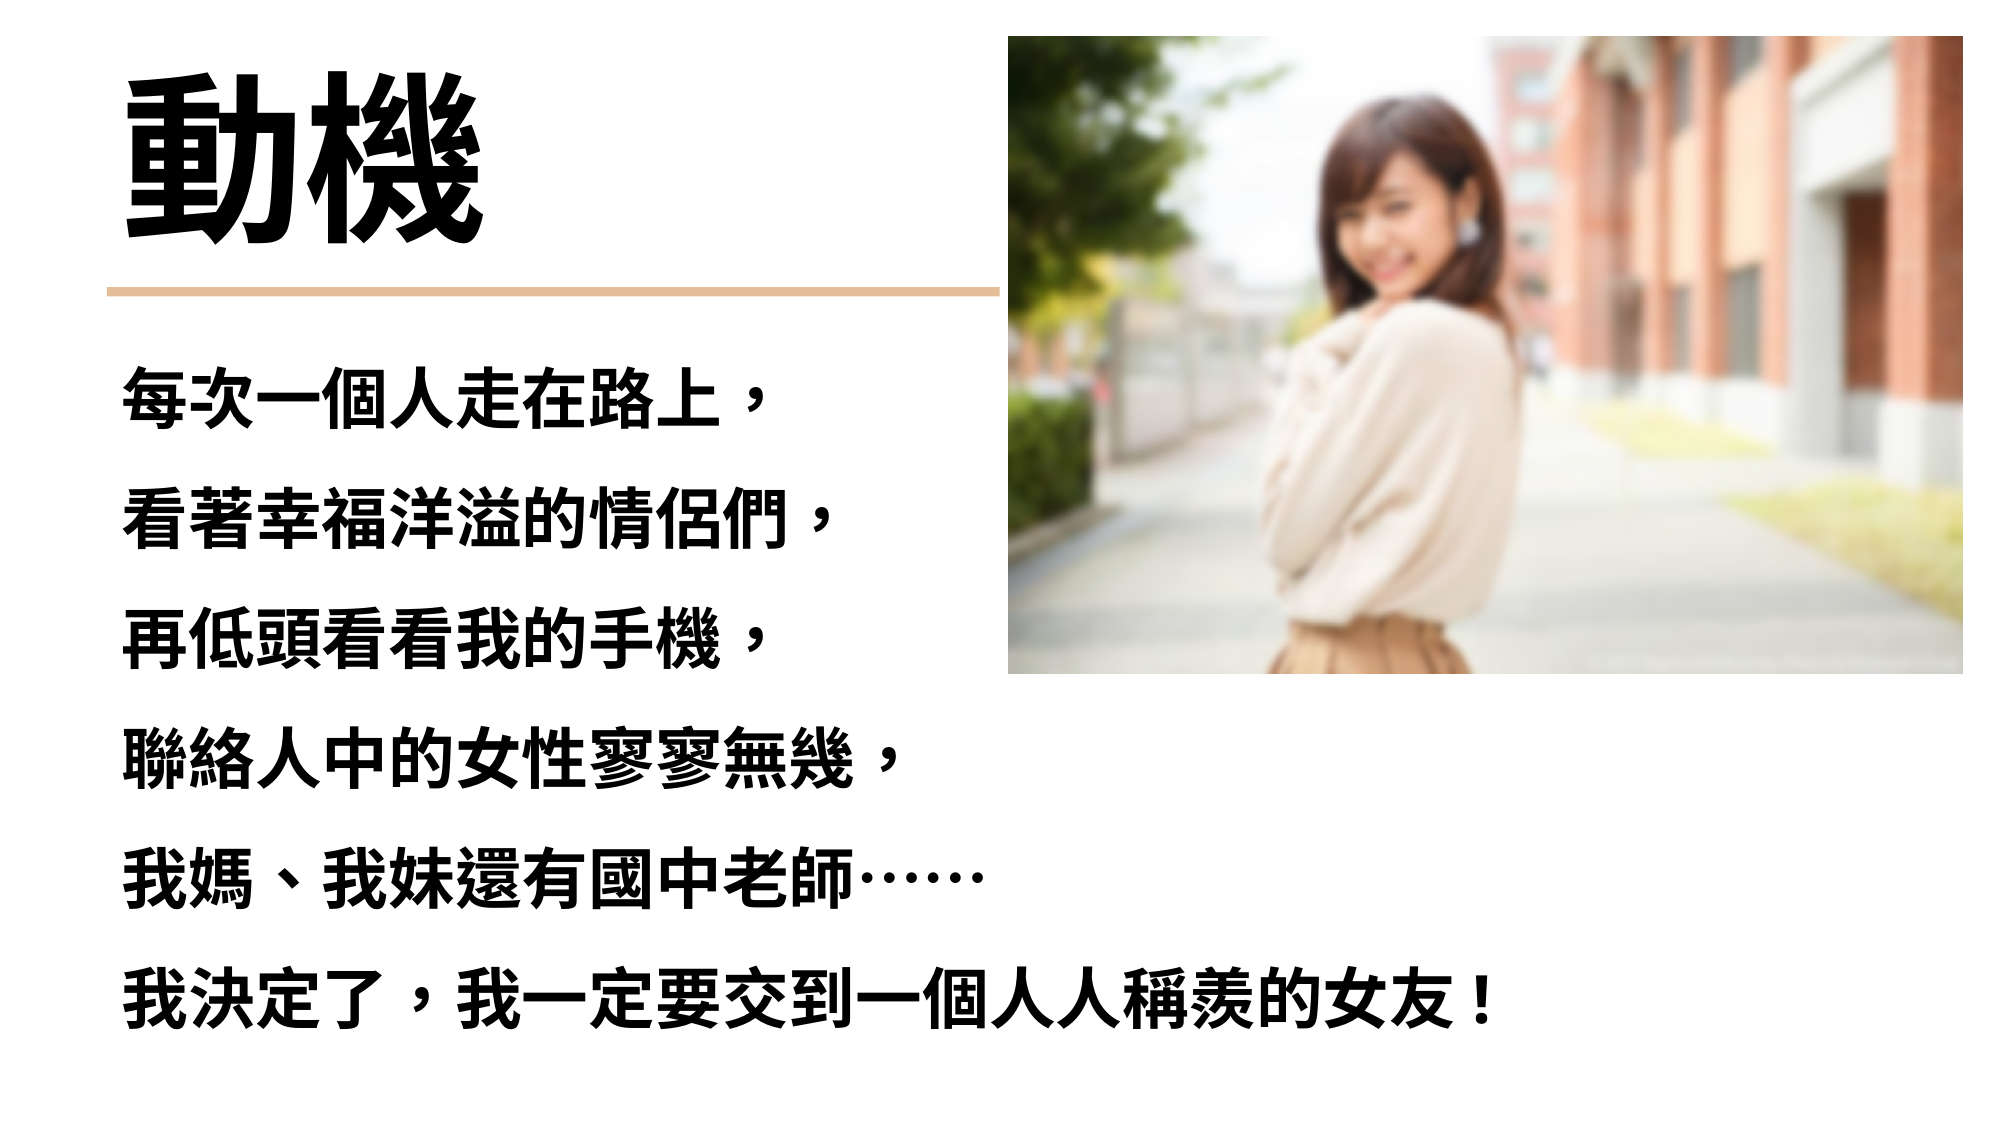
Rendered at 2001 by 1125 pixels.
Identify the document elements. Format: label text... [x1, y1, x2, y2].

picture [1008, 36, 1963, 674]
text_box 每次一個人走在路上， 看著幸福洋溢的情侶們， 再低頭看看我的手機， 聯絡人中的女性寥寥無幾， 我媽、我妹還有國中老師…… 我決定了，我一定要交到一個人人稱羨的女友! [106, 309, 1723, 1044]
text_box 動機 [106, 36, 739, 272]
text_box [106, 286, 1001, 297]
